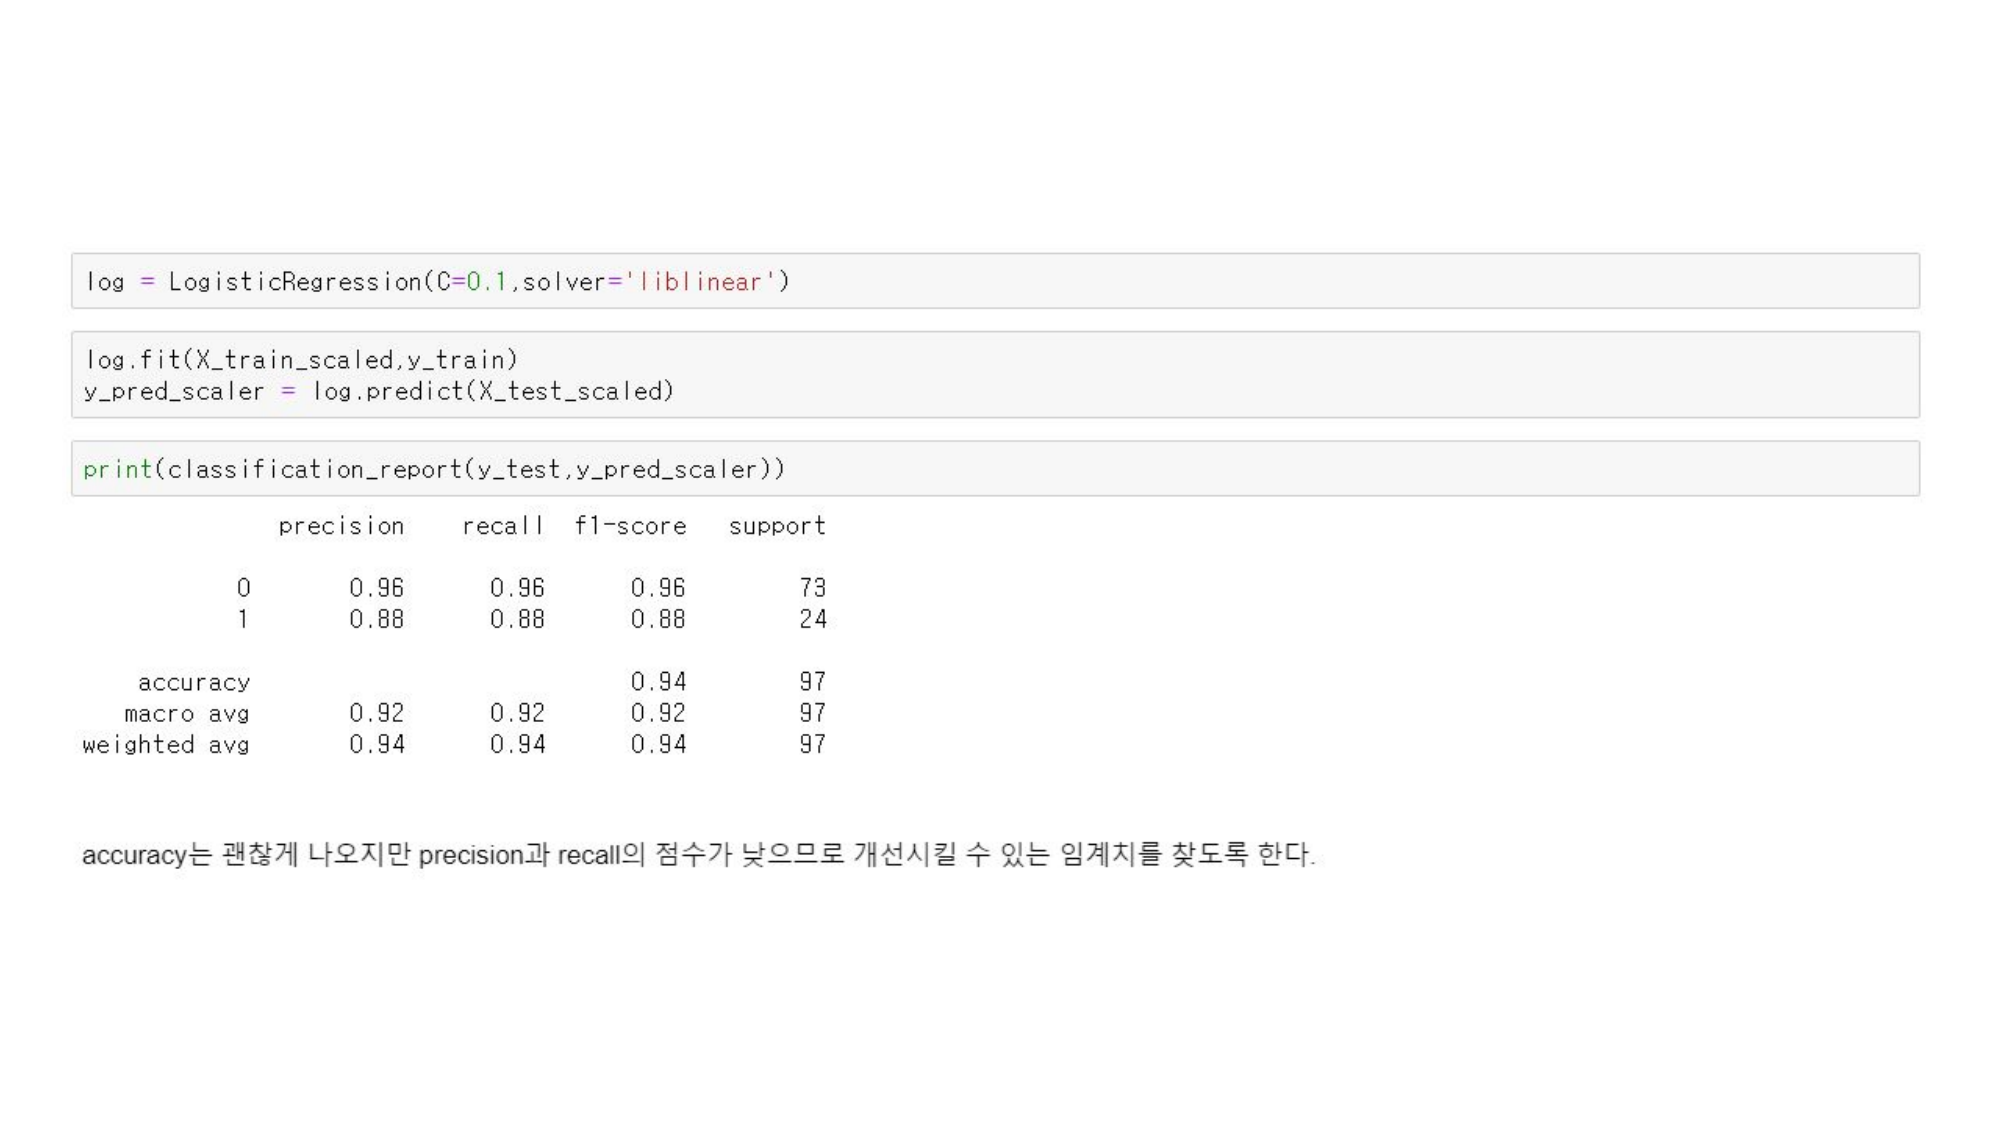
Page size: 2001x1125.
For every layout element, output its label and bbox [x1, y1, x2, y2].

picture [61, 241, 1938, 884]
